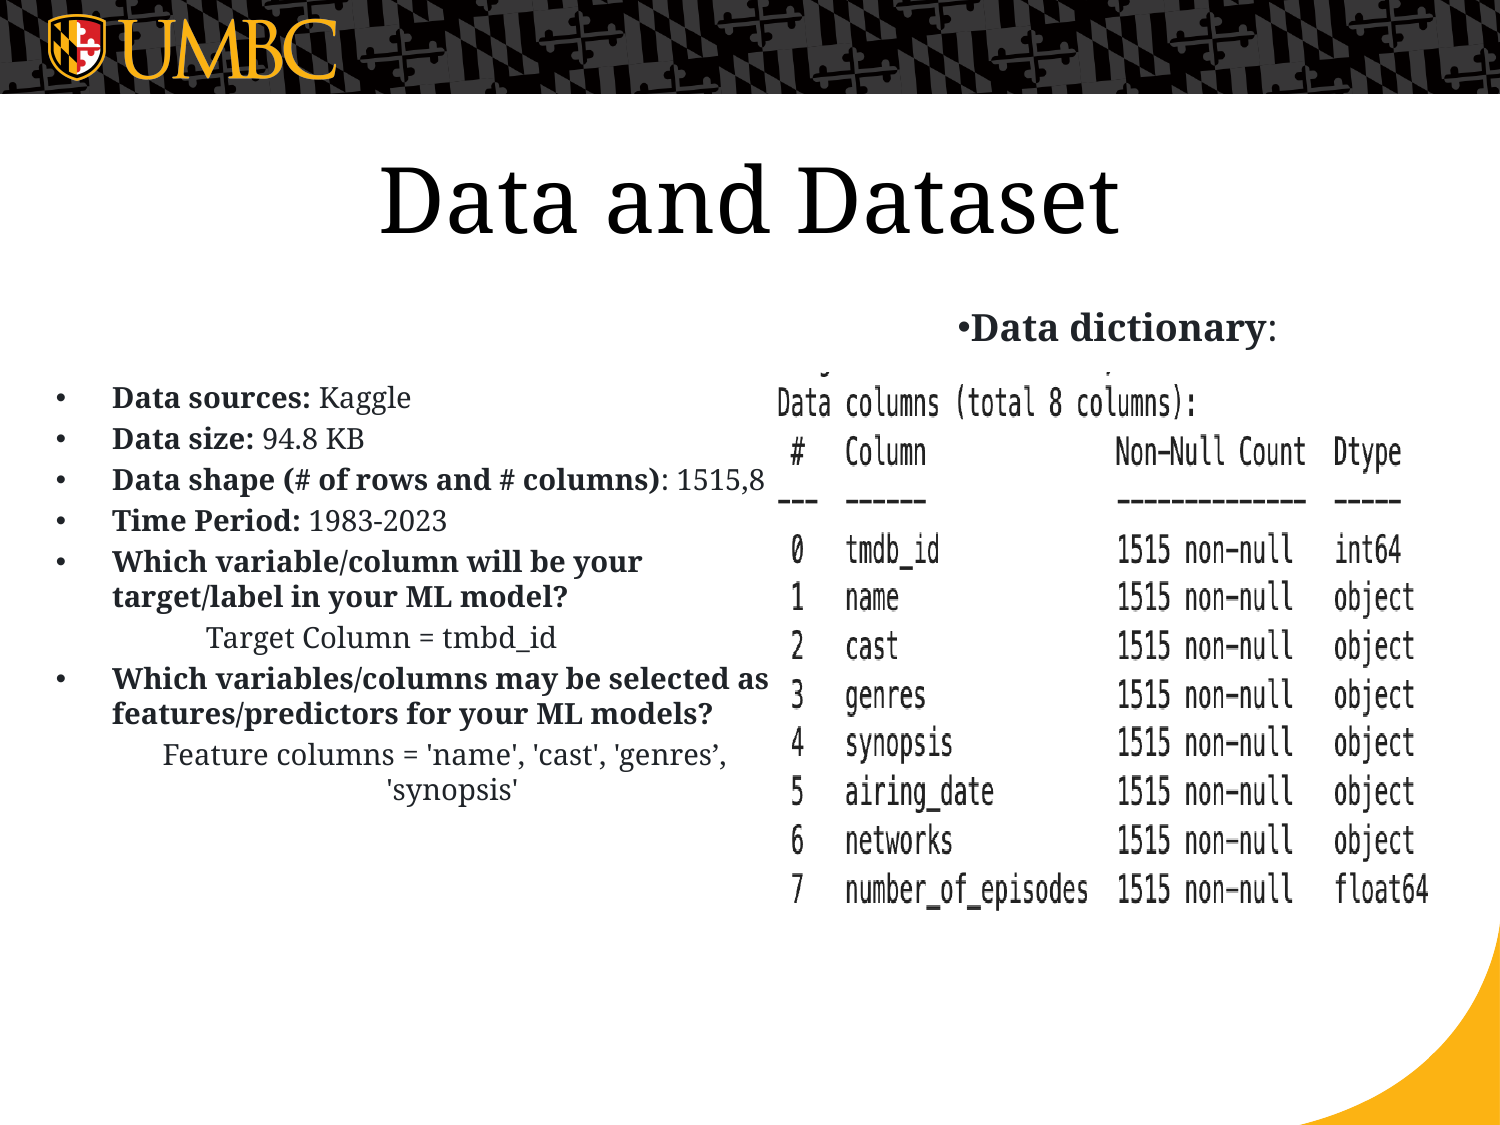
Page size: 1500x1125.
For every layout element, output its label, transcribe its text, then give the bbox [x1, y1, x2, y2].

list Data sources: Kaggle Data size: 94.8 KB Data shape (# of rows and # columns): 1515,8 Time Period: 1983-2023 Which variable/column will be your target/label in your ML model? Target Column = tmbd_id Which variables/columns may be selected as features/predictors for your ML models? Feature columns = 'name', 'cast', 'genres’, 'synopsis' [40, 372, 789, 1005]
picture [1299, 921, 1500, 1125]
title Data and Dataset [75, 103, 1425, 292]
picture [772, 371, 1442, 917]
text_box Data dictionary: [942, 296, 1315, 357]
picture [0, 0, 1500, 94]
